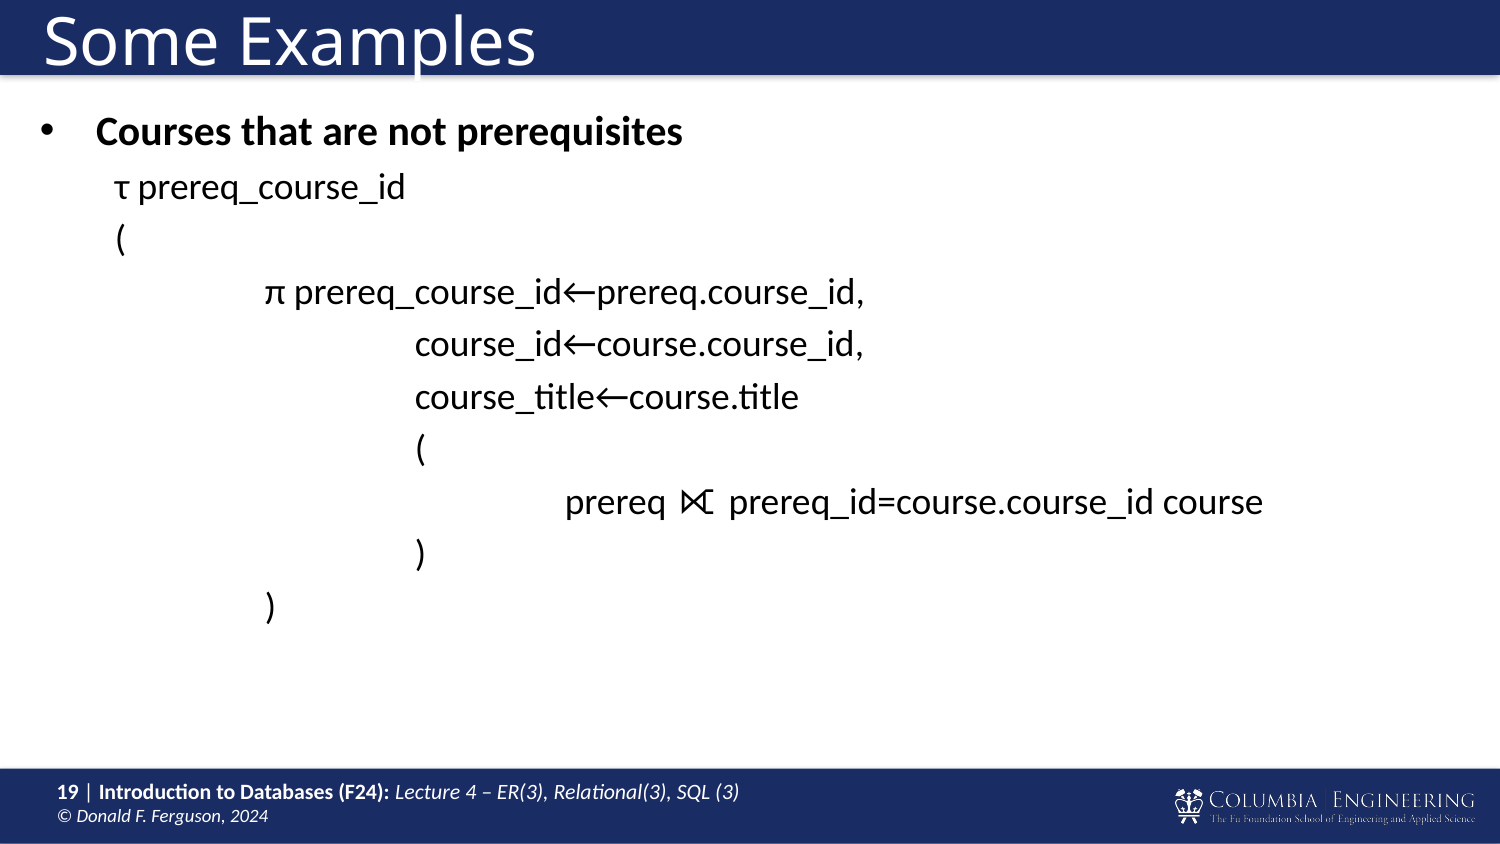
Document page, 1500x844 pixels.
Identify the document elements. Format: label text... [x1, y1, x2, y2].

list Courses that are not prerequisites τ prereq_course_id ( π prereq_course_id←prereq.course_id, course_id←course.course_id, course_title←course.title ( prereq ⟖ prereq_id=course.course_id course ) ) [24, 96, 1475, 760]
title Some Examples [28, 0, 1450, 73]
